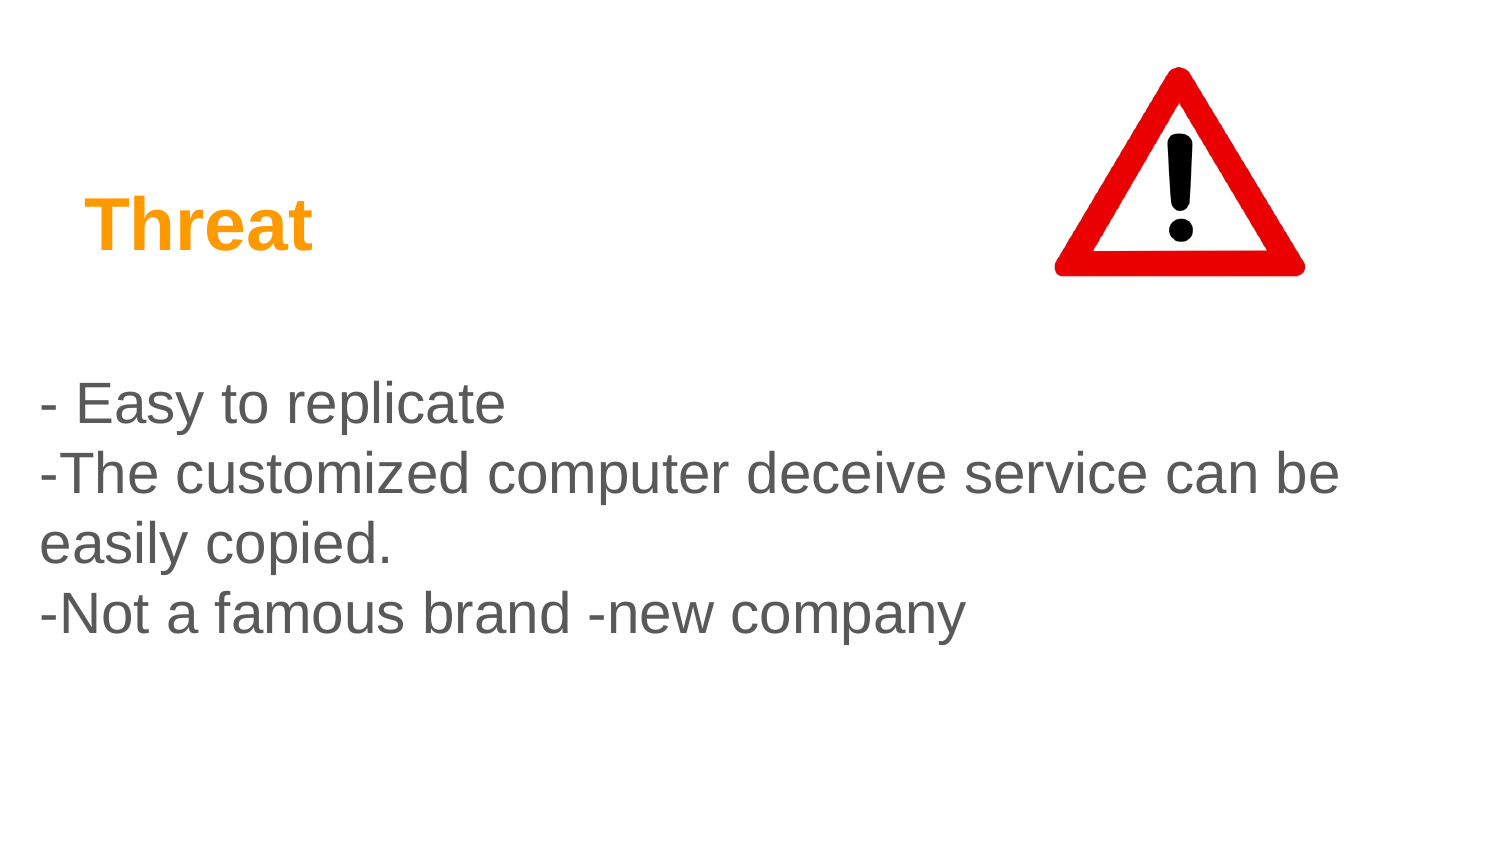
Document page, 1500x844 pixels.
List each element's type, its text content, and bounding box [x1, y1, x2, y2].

title Threat [69, 119, 953, 281]
picture [977, 24, 1378, 326]
subtitle - Easy to replicate -The customized computer deceive service can be easily copied. -Not a famous brand -new company [24, 349, 1423, 732]
